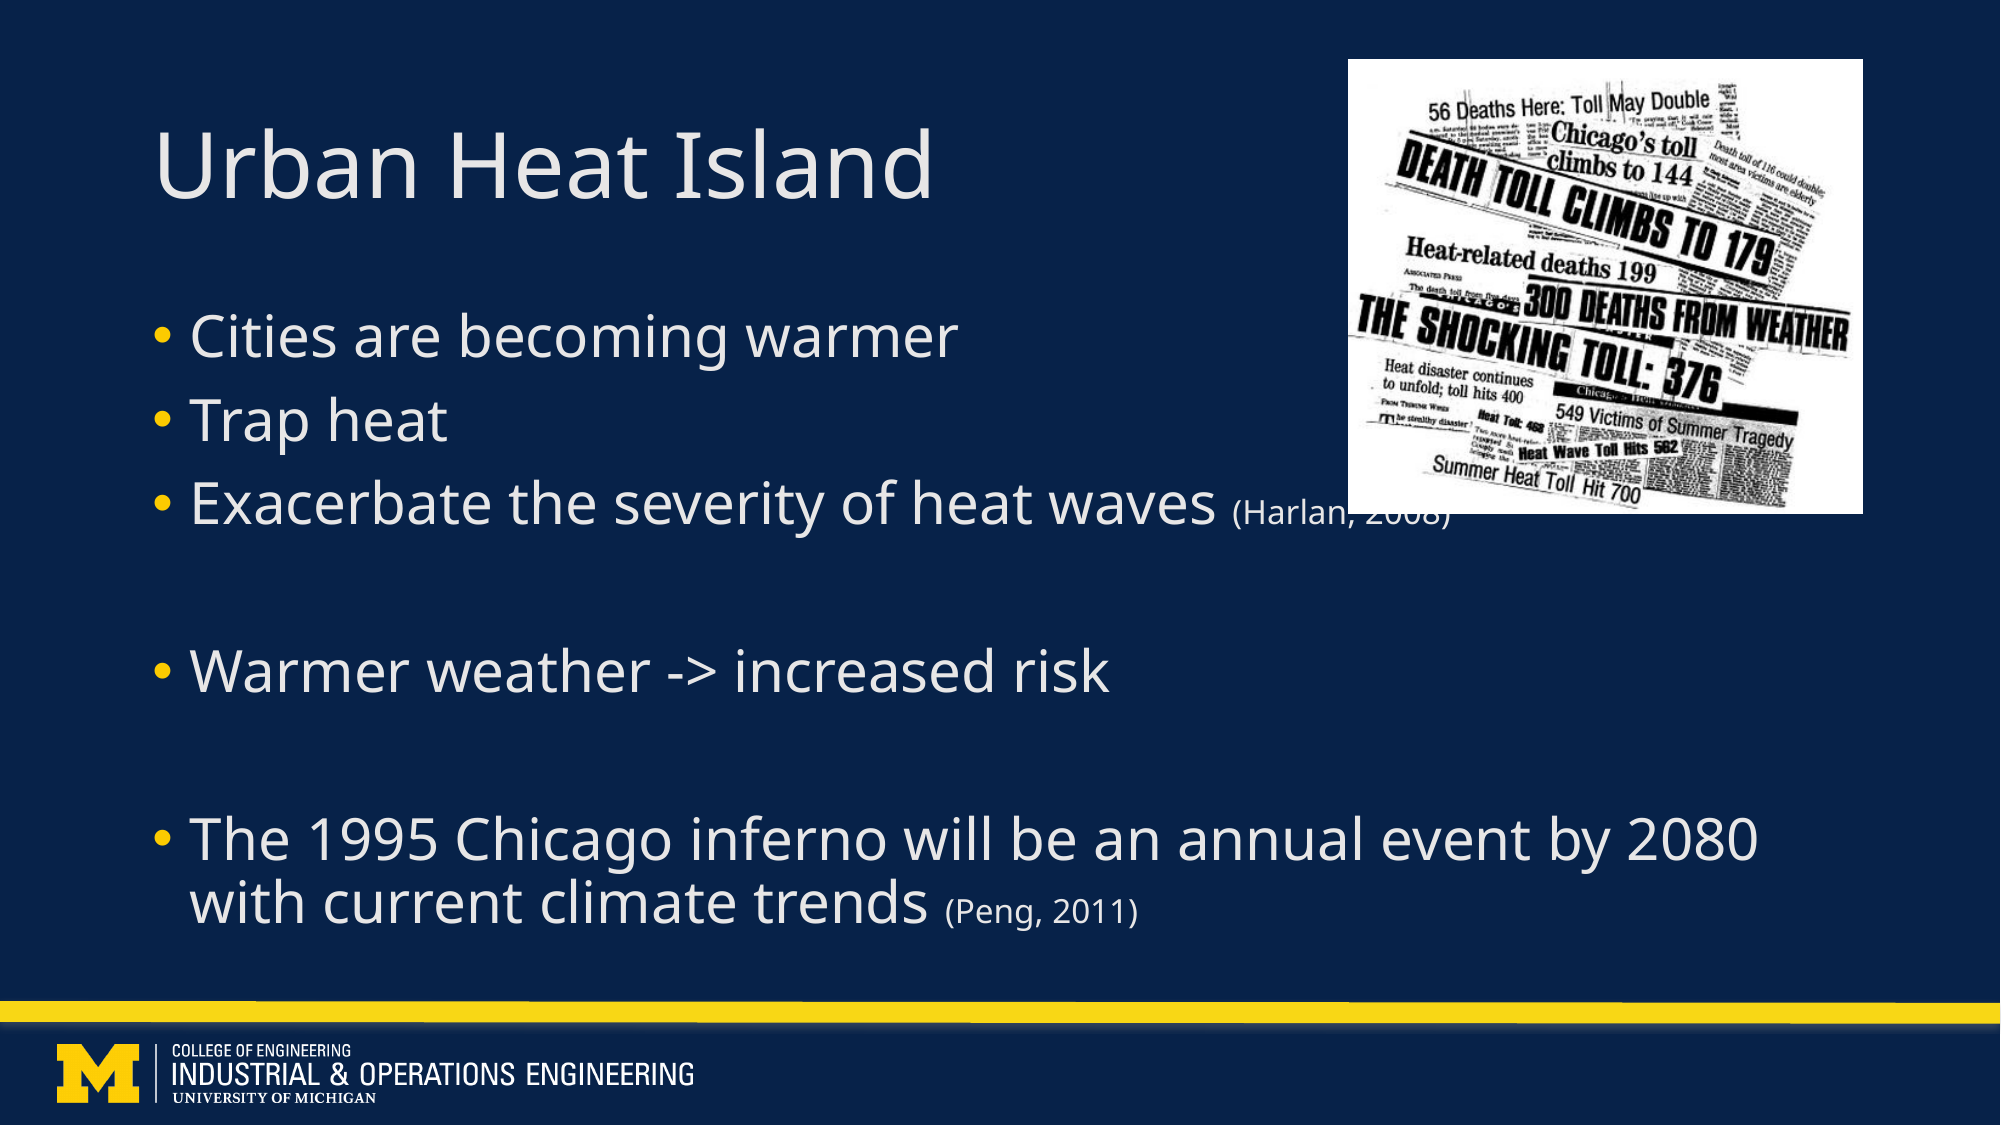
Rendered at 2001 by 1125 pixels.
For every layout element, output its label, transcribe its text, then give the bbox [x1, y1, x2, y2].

picture [1348, 59, 1863, 514]
list Cities are becoming warmer Trap heat Exacerbate the severity of heat waves (Harlan, 2008) Warmer weather -> increased risk The 1995 Chicago inferno will be an annual event by 2080 with current climate trends (Peng, 2011) [137, 299, 1863, 1000]
picture [57, 1044, 693, 1103]
title Urban Heat Island [137, 59, 1348, 278]
